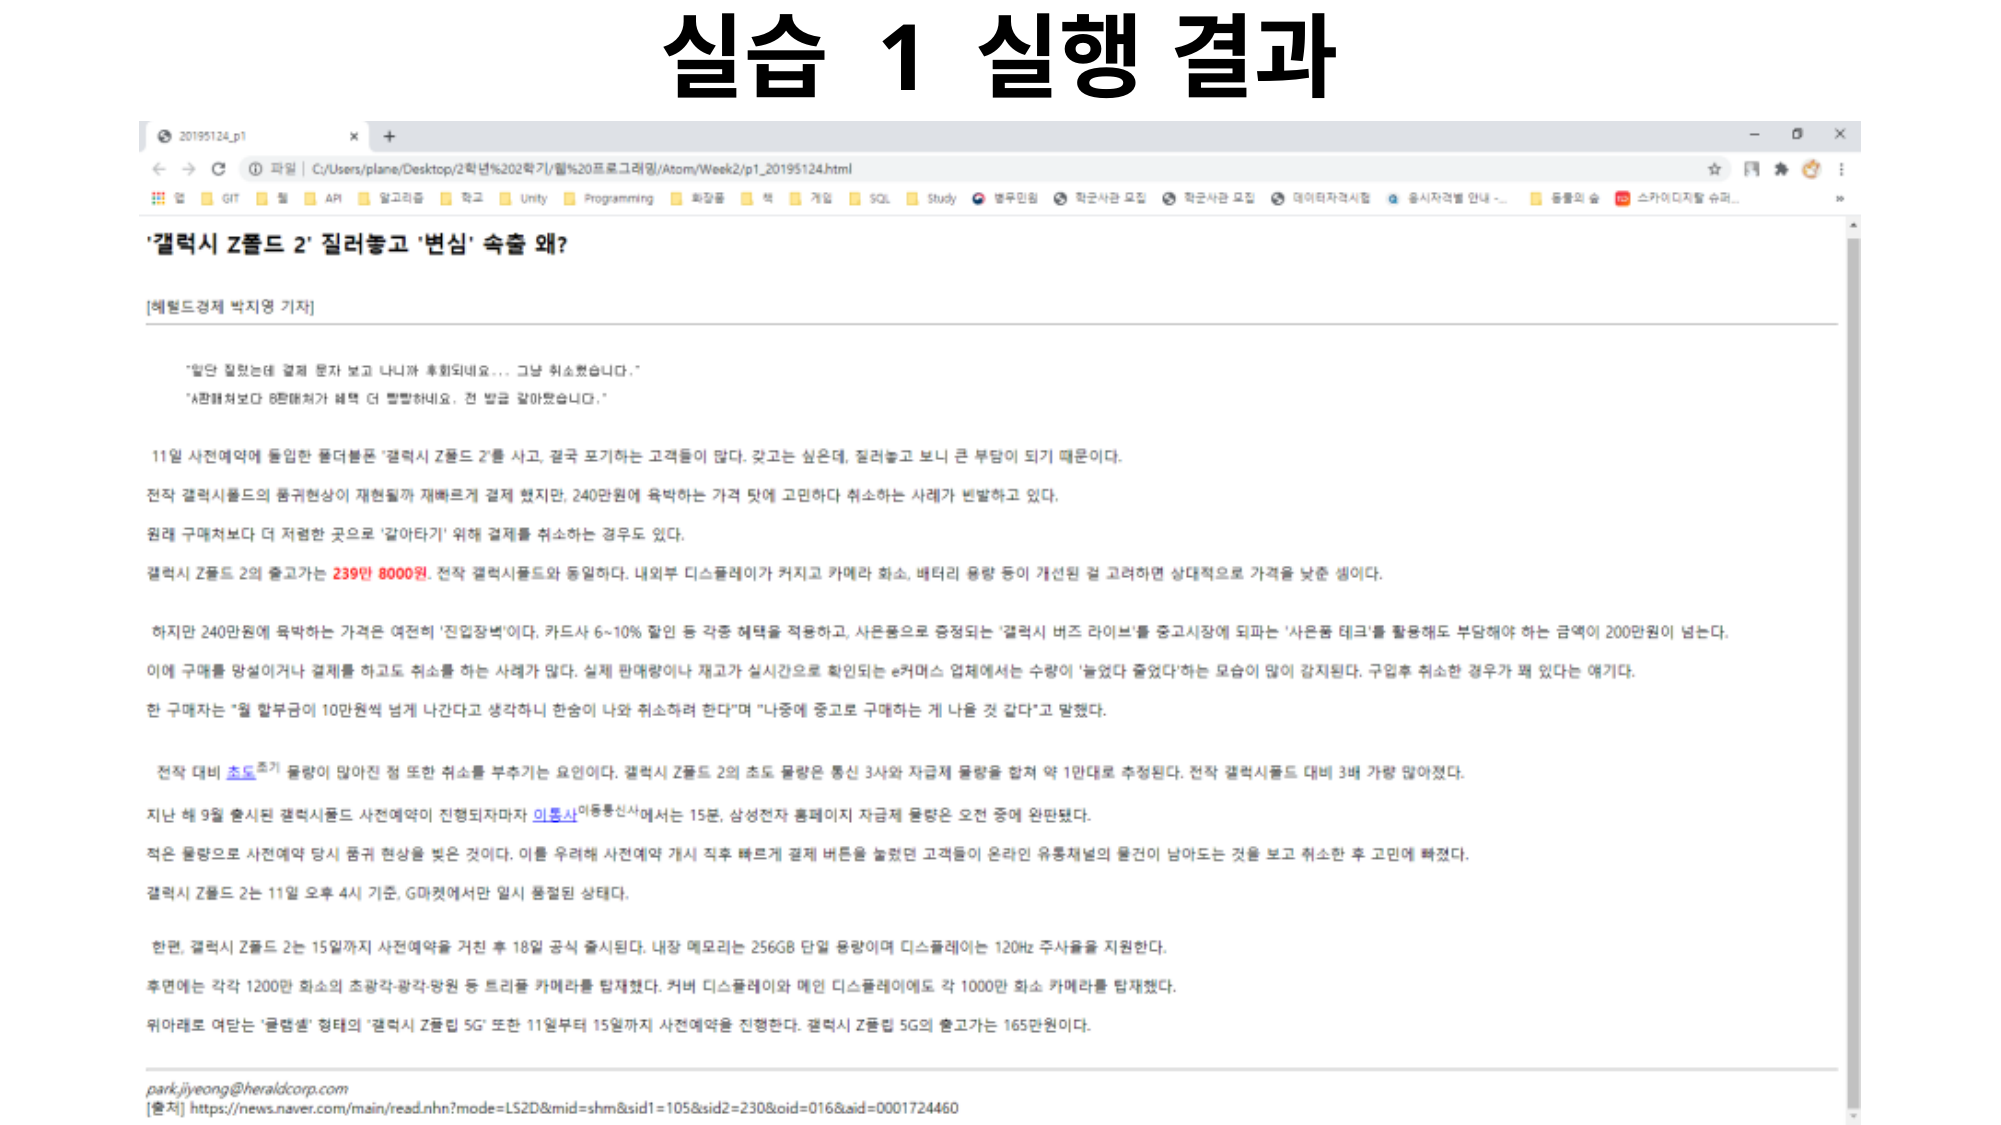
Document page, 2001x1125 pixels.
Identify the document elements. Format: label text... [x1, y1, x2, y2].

title 실습 1 실행 결과 [137, 0, 1863, 122]
picture [139, 121, 1861, 1125]
